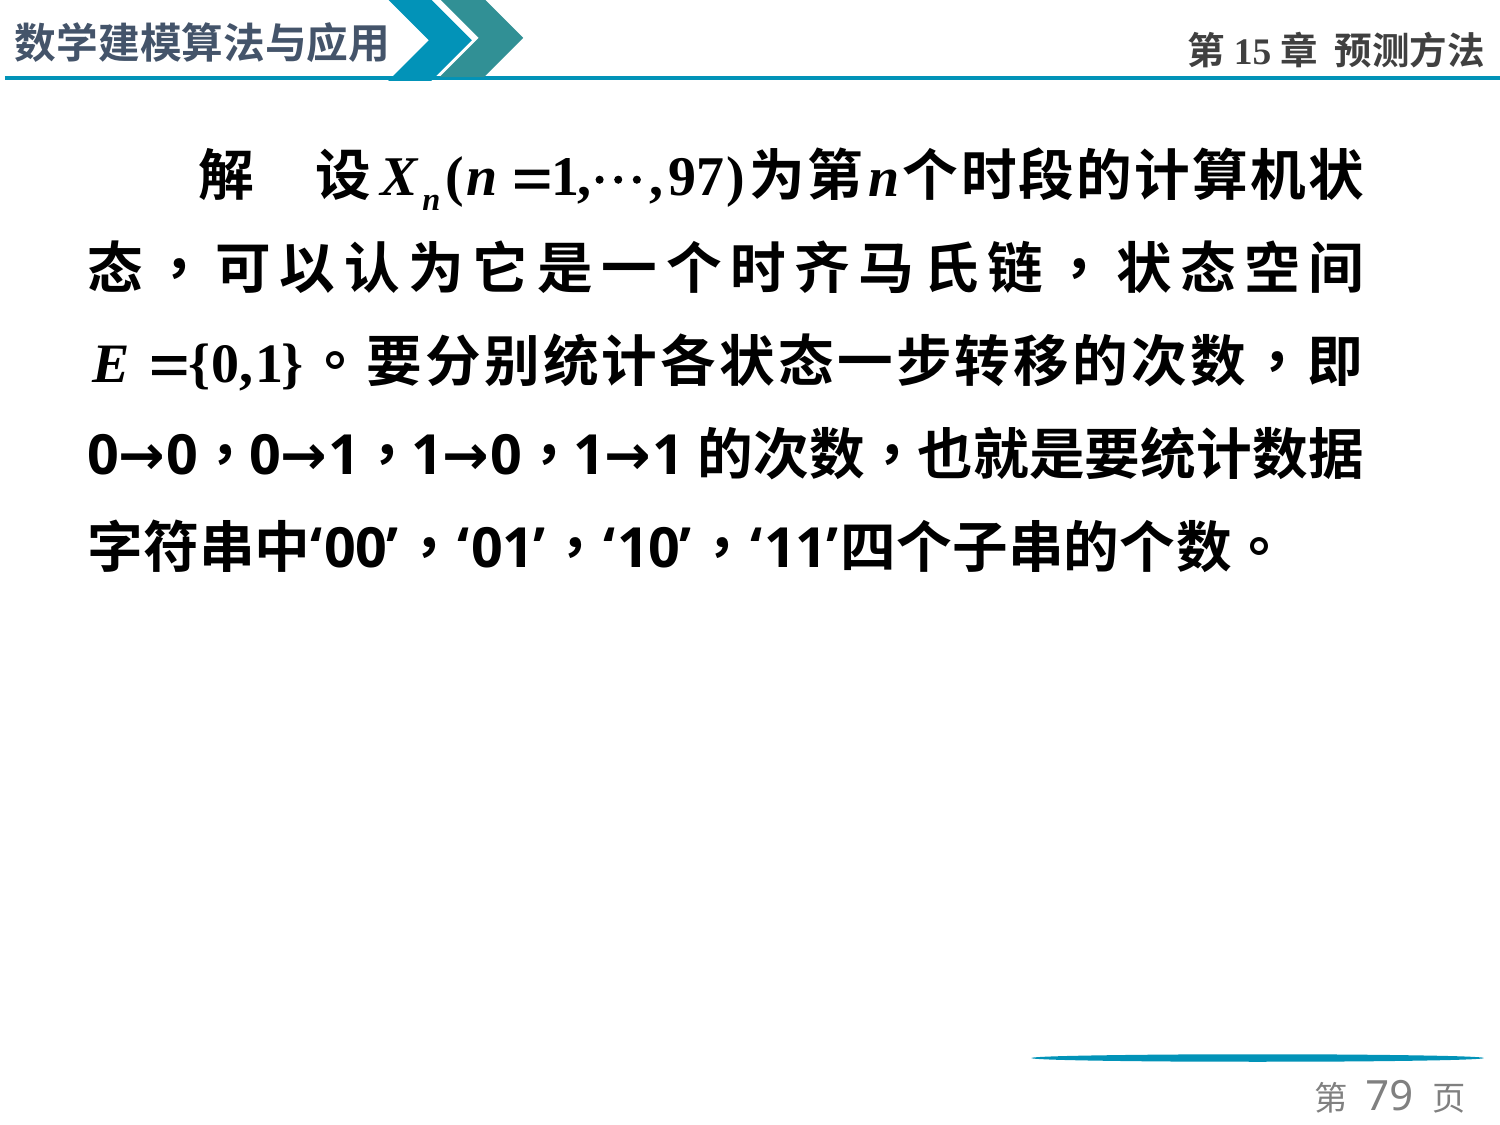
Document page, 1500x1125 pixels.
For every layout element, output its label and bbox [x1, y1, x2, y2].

text_box [86, 132, 1363, 629]
